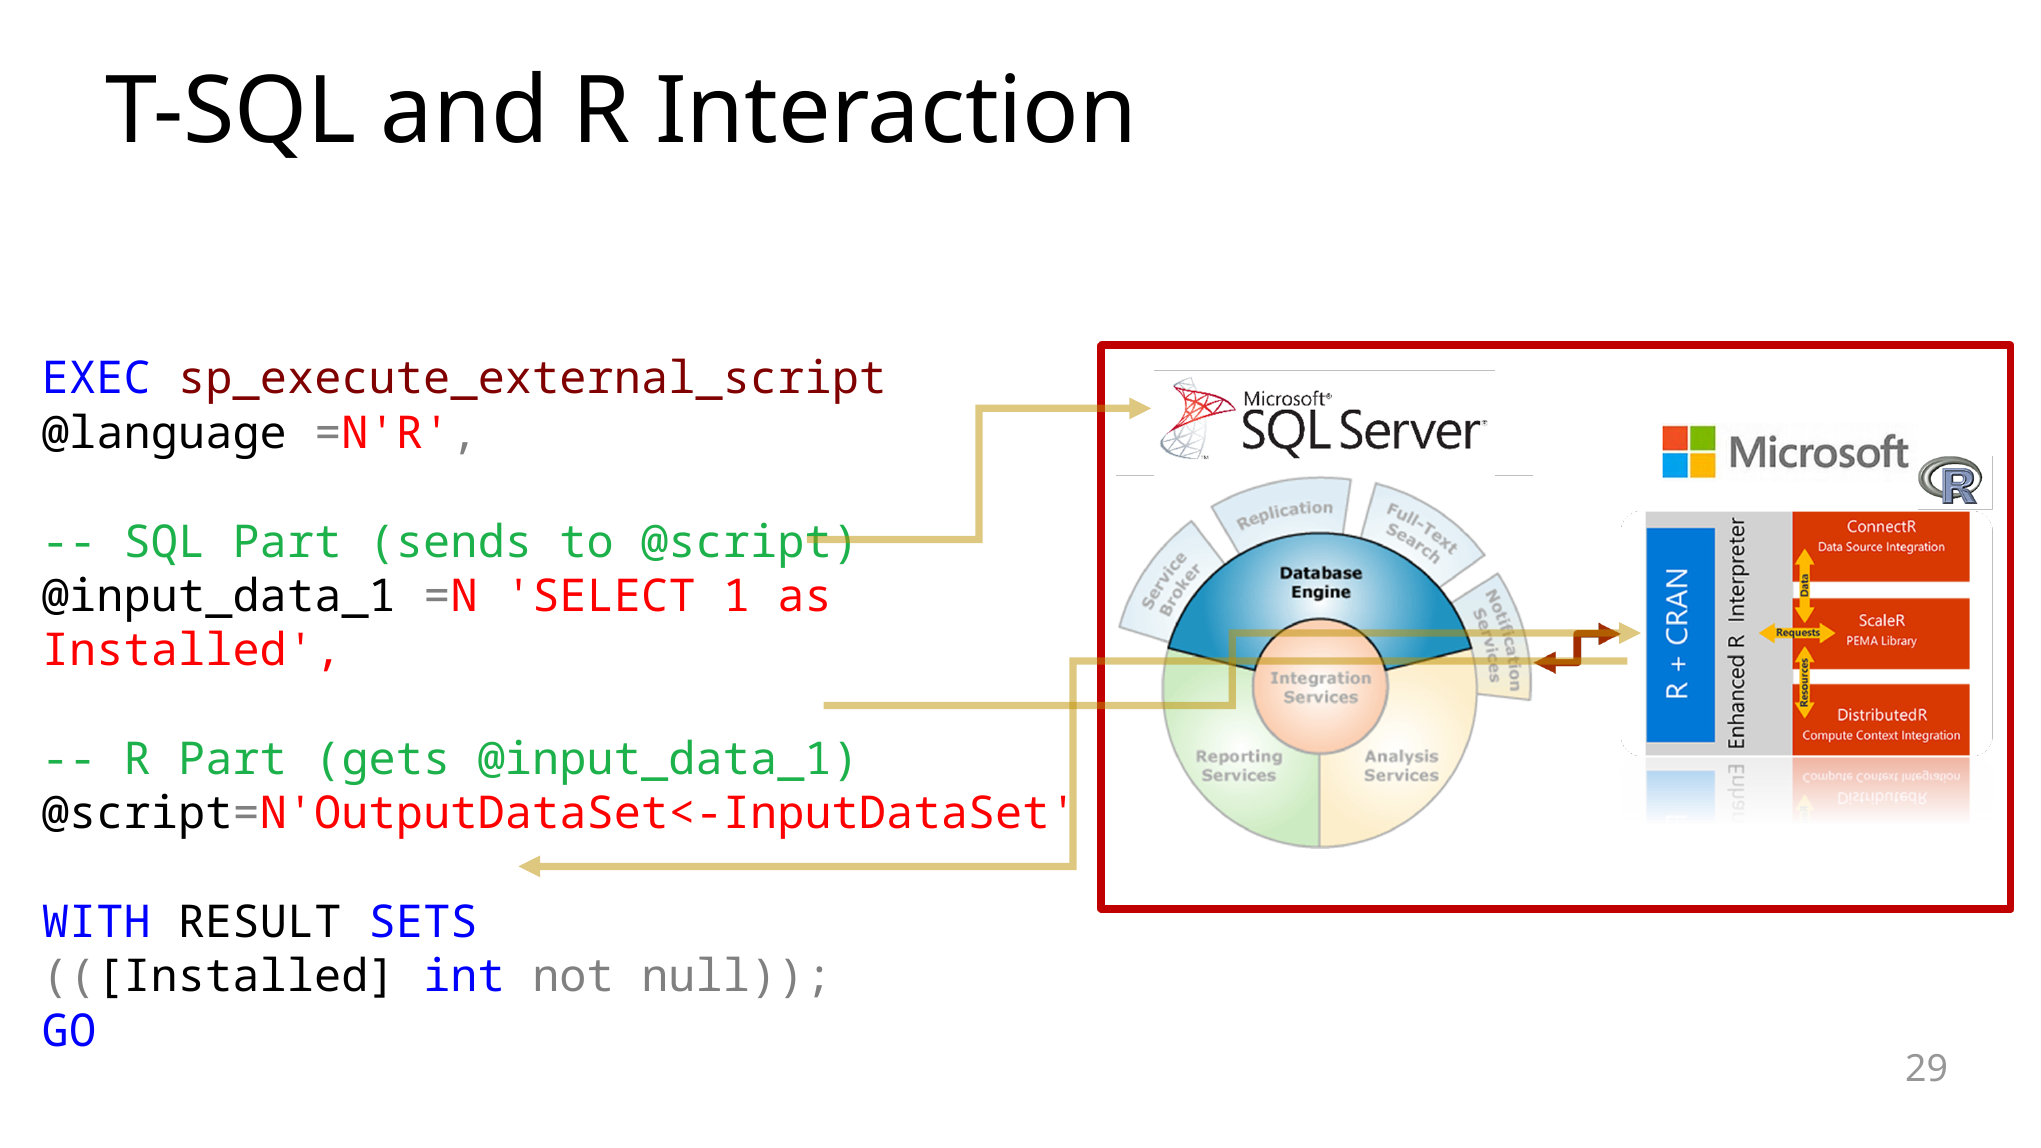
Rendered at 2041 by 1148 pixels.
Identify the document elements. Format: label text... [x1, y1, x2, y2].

text_box EXEC sp_execute_external_script @language =N'R', -- SQL Part (sends to @script) @input_data_1 =N 'SELECT 1 as Installed', -- R Part (gets @input_data_1) @script=N'OutputDataSet<-InputDataSet' WITH RESULT SETS (([Installed] int not null)); GO [27, 341, 1093, 1063]
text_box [823, 632, 1641, 706]
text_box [518, 660, 1628, 867]
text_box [806, 408, 1152, 540]
title T-SQL and R Interaction [90, 48, 2041, 177]
picture [1097, 341, 2014, 1003]
slide_number 29 [1890, 1036, 2041, 1099]
